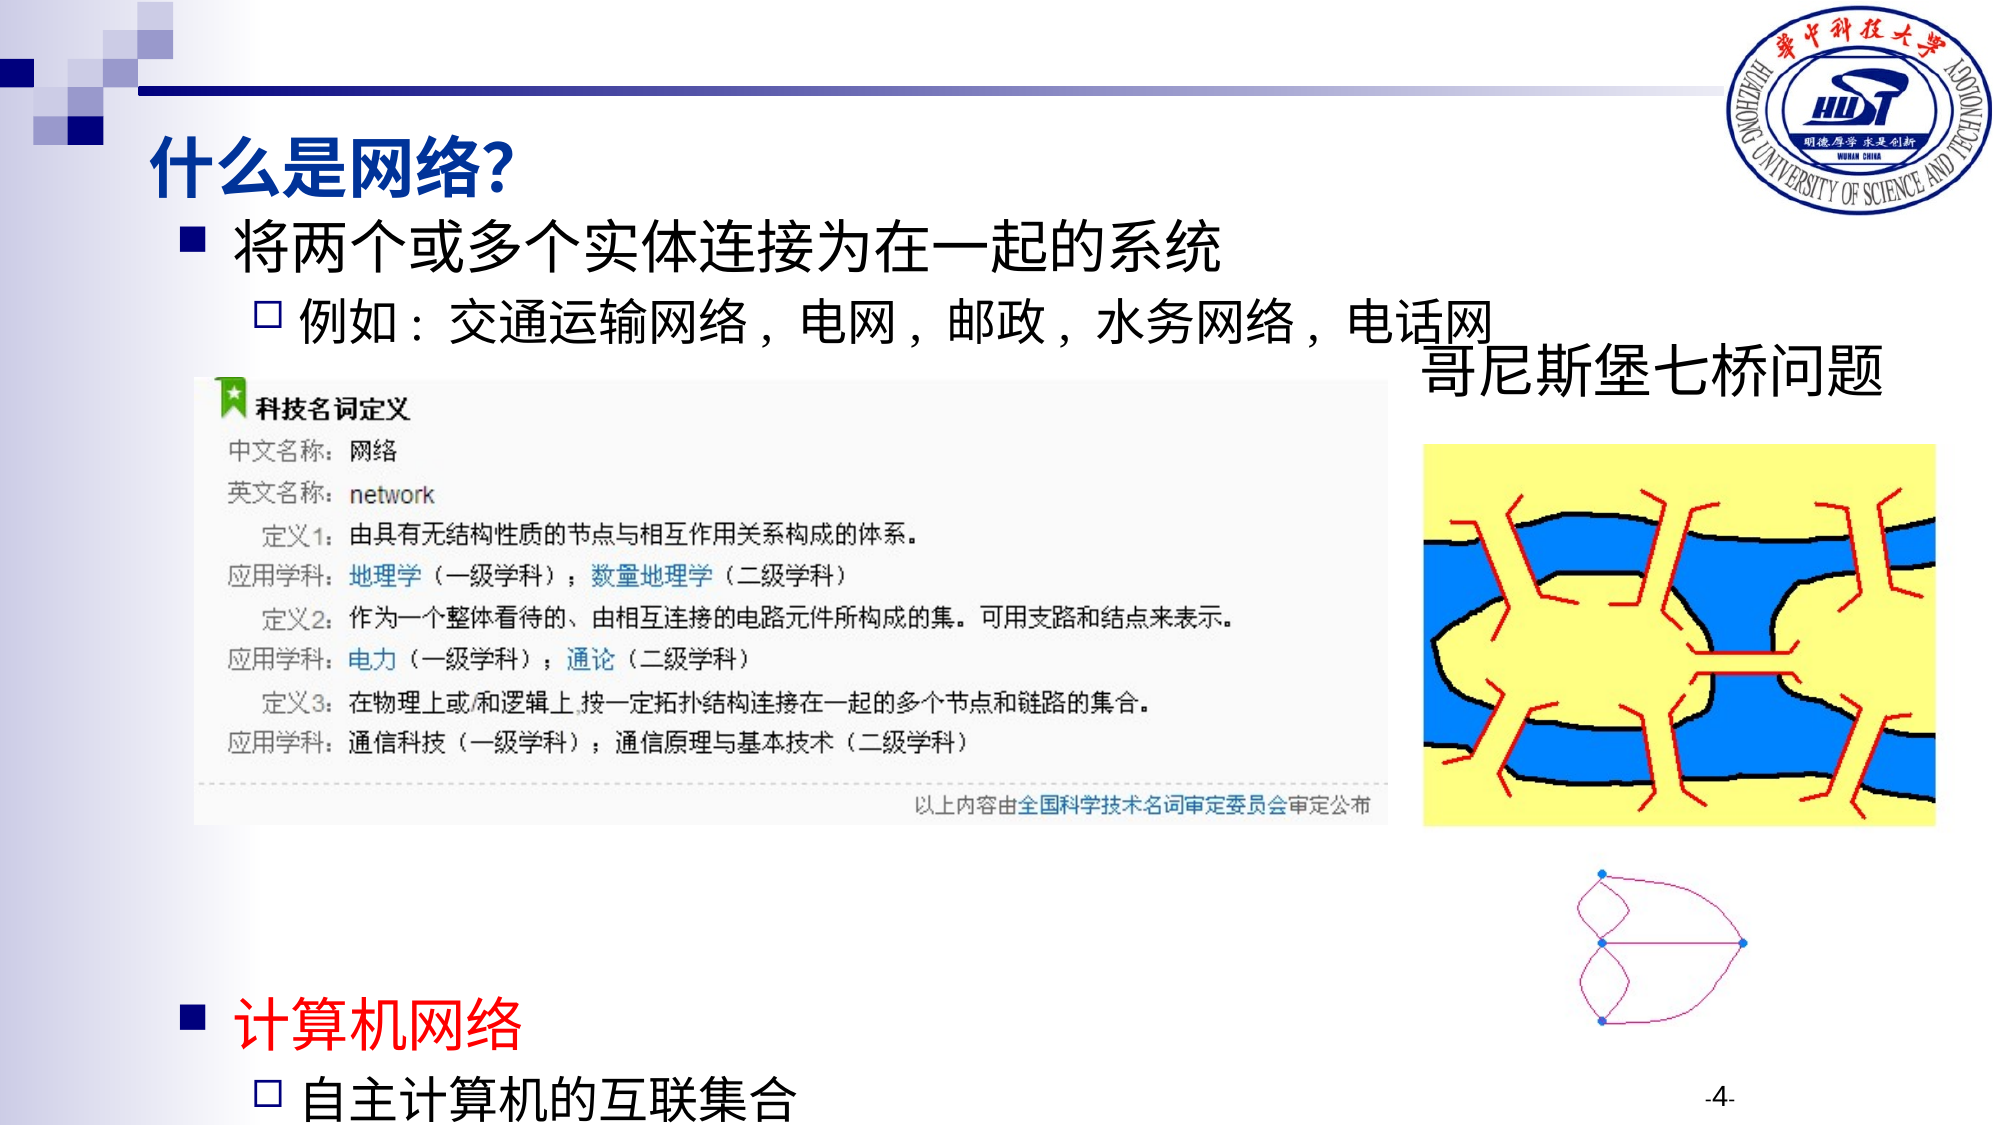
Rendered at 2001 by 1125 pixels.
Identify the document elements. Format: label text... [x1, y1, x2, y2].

list 将两个或多个实体连接为在一起的系统 例如: 交通运输网络, 电网, 邮政, 水务网络, 电话网 计算机网络 自主计算机的互联集合 互联网(Internet)：联接计算机网络的计算机网络 [161, 202, 1612, 378]
picture [194, 377, 1388, 825]
title 什么是网络？ [133, 112, 1504, 219]
text_box 哥尼斯堡七桥问题 [1404, 326, 1901, 411]
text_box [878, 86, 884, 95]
text_box -4- [1400, 1070, 1750, 1125]
picture [1724, 1, 1993, 219]
picture [1402, 444, 1969, 1028]
